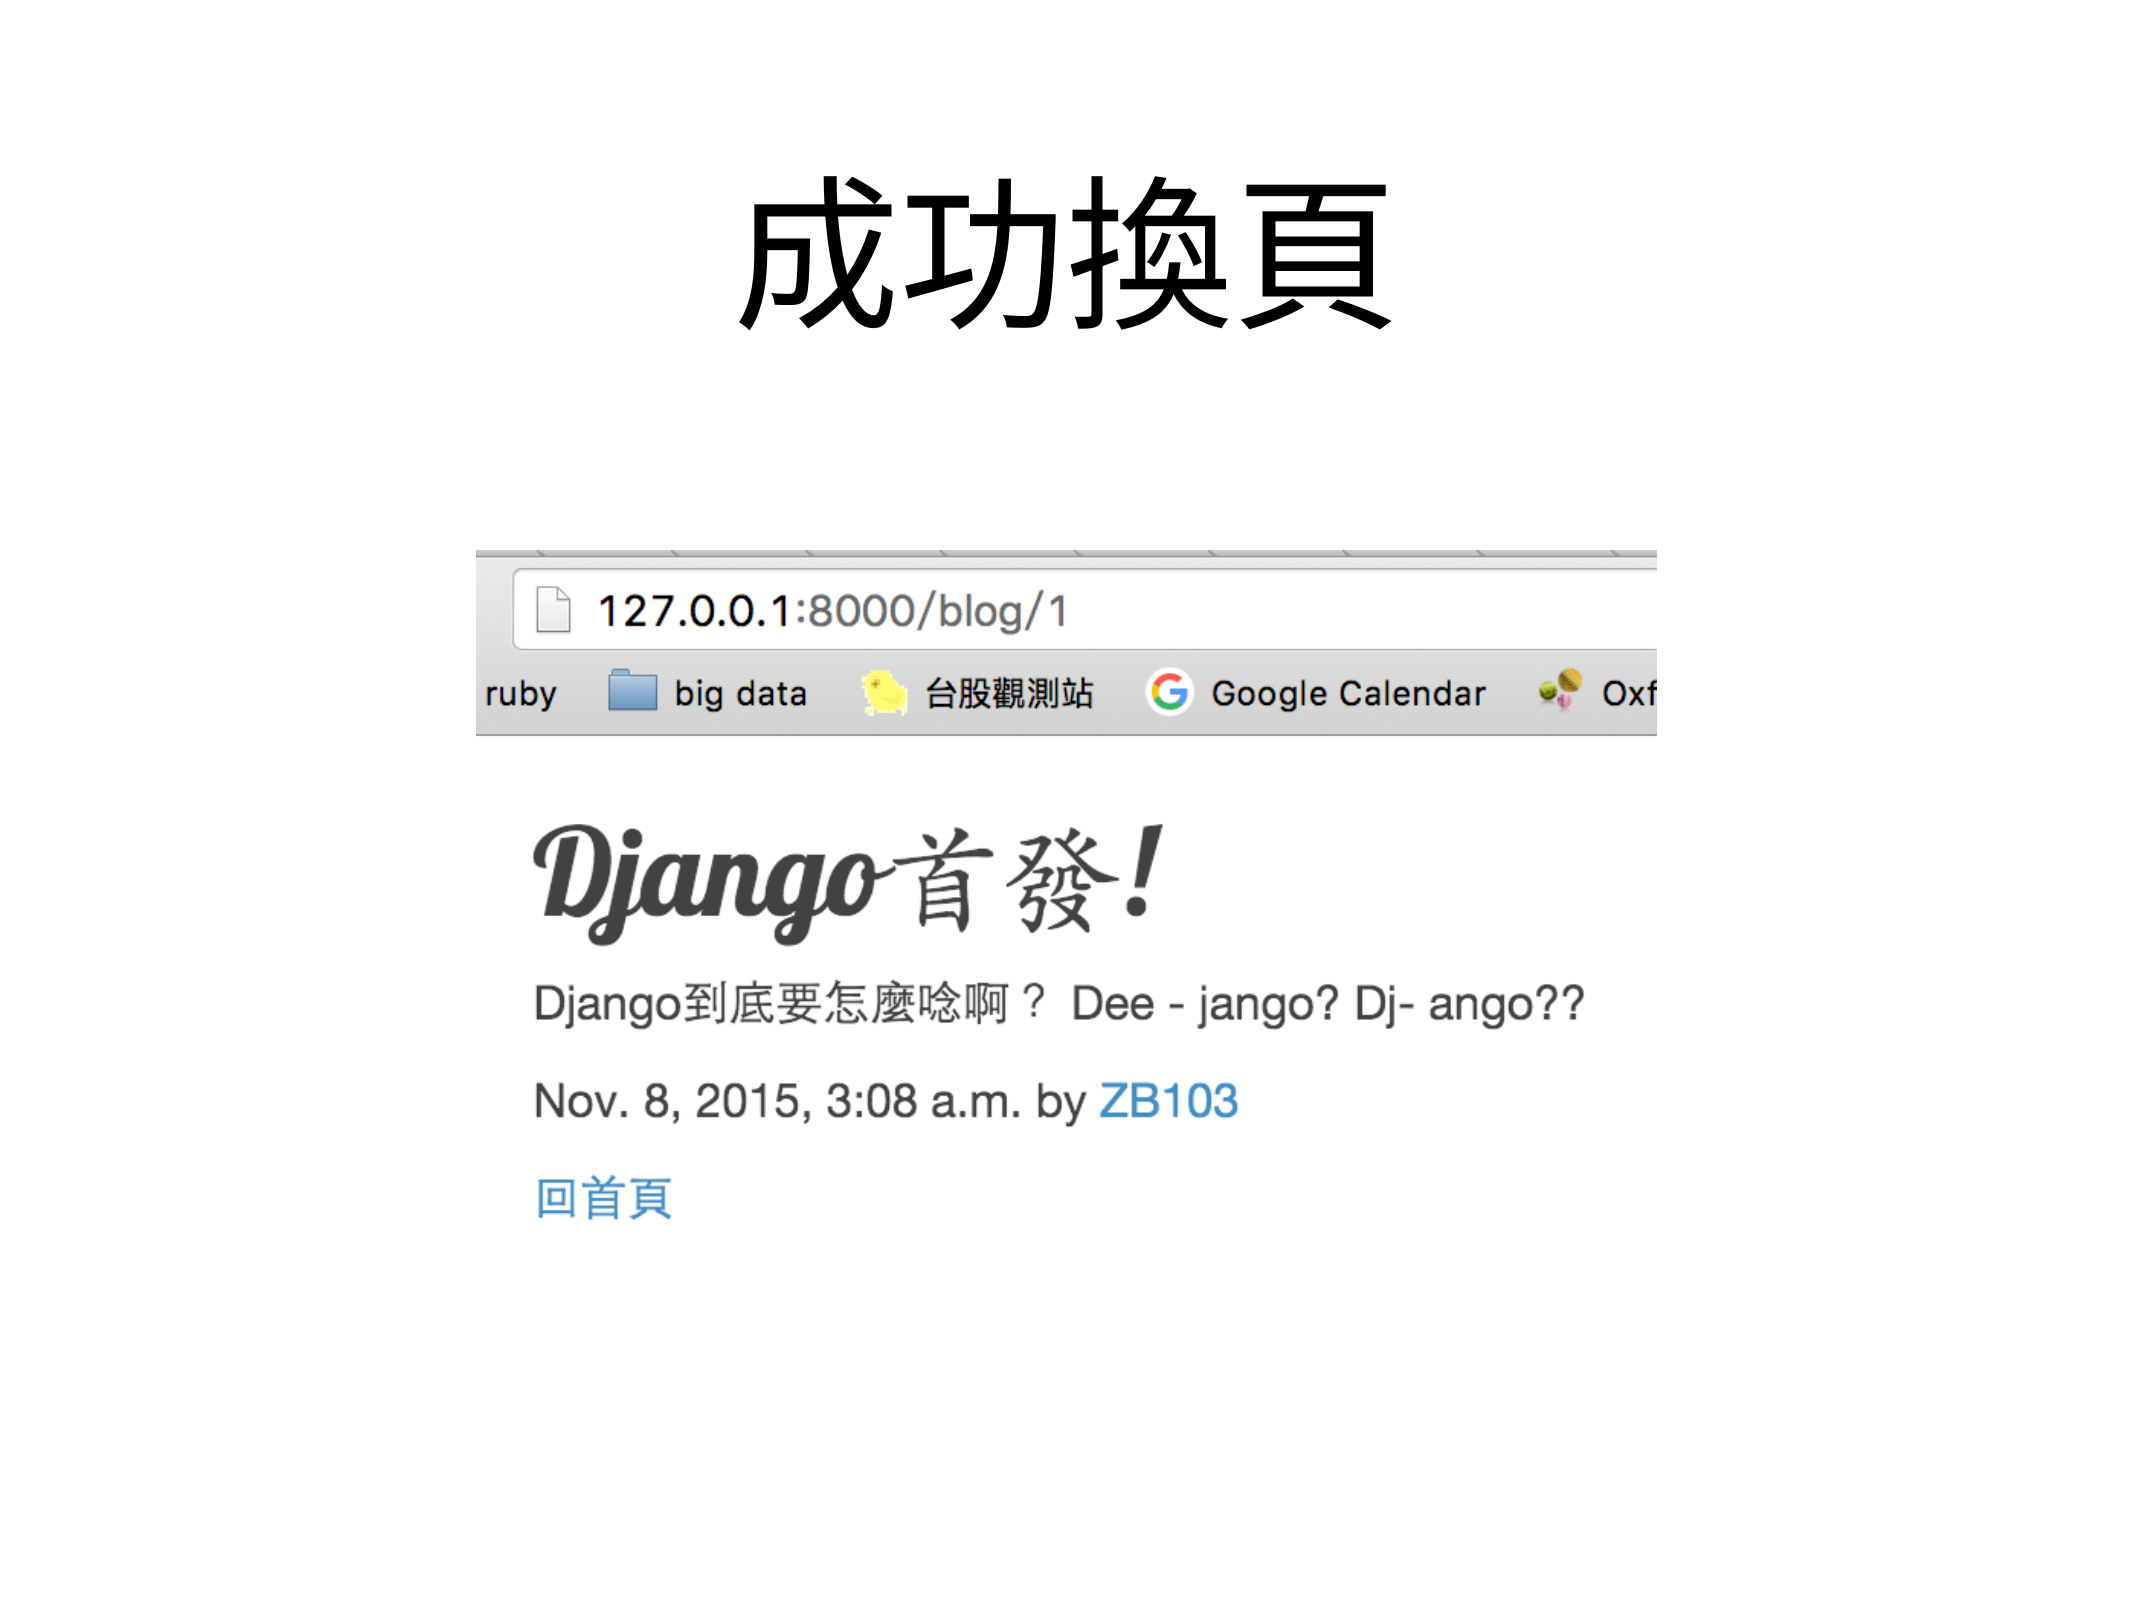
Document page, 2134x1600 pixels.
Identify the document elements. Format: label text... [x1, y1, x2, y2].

picture [476, 550, 1657, 1338]
title 成功換頁 [155, 72, 1978, 428]
